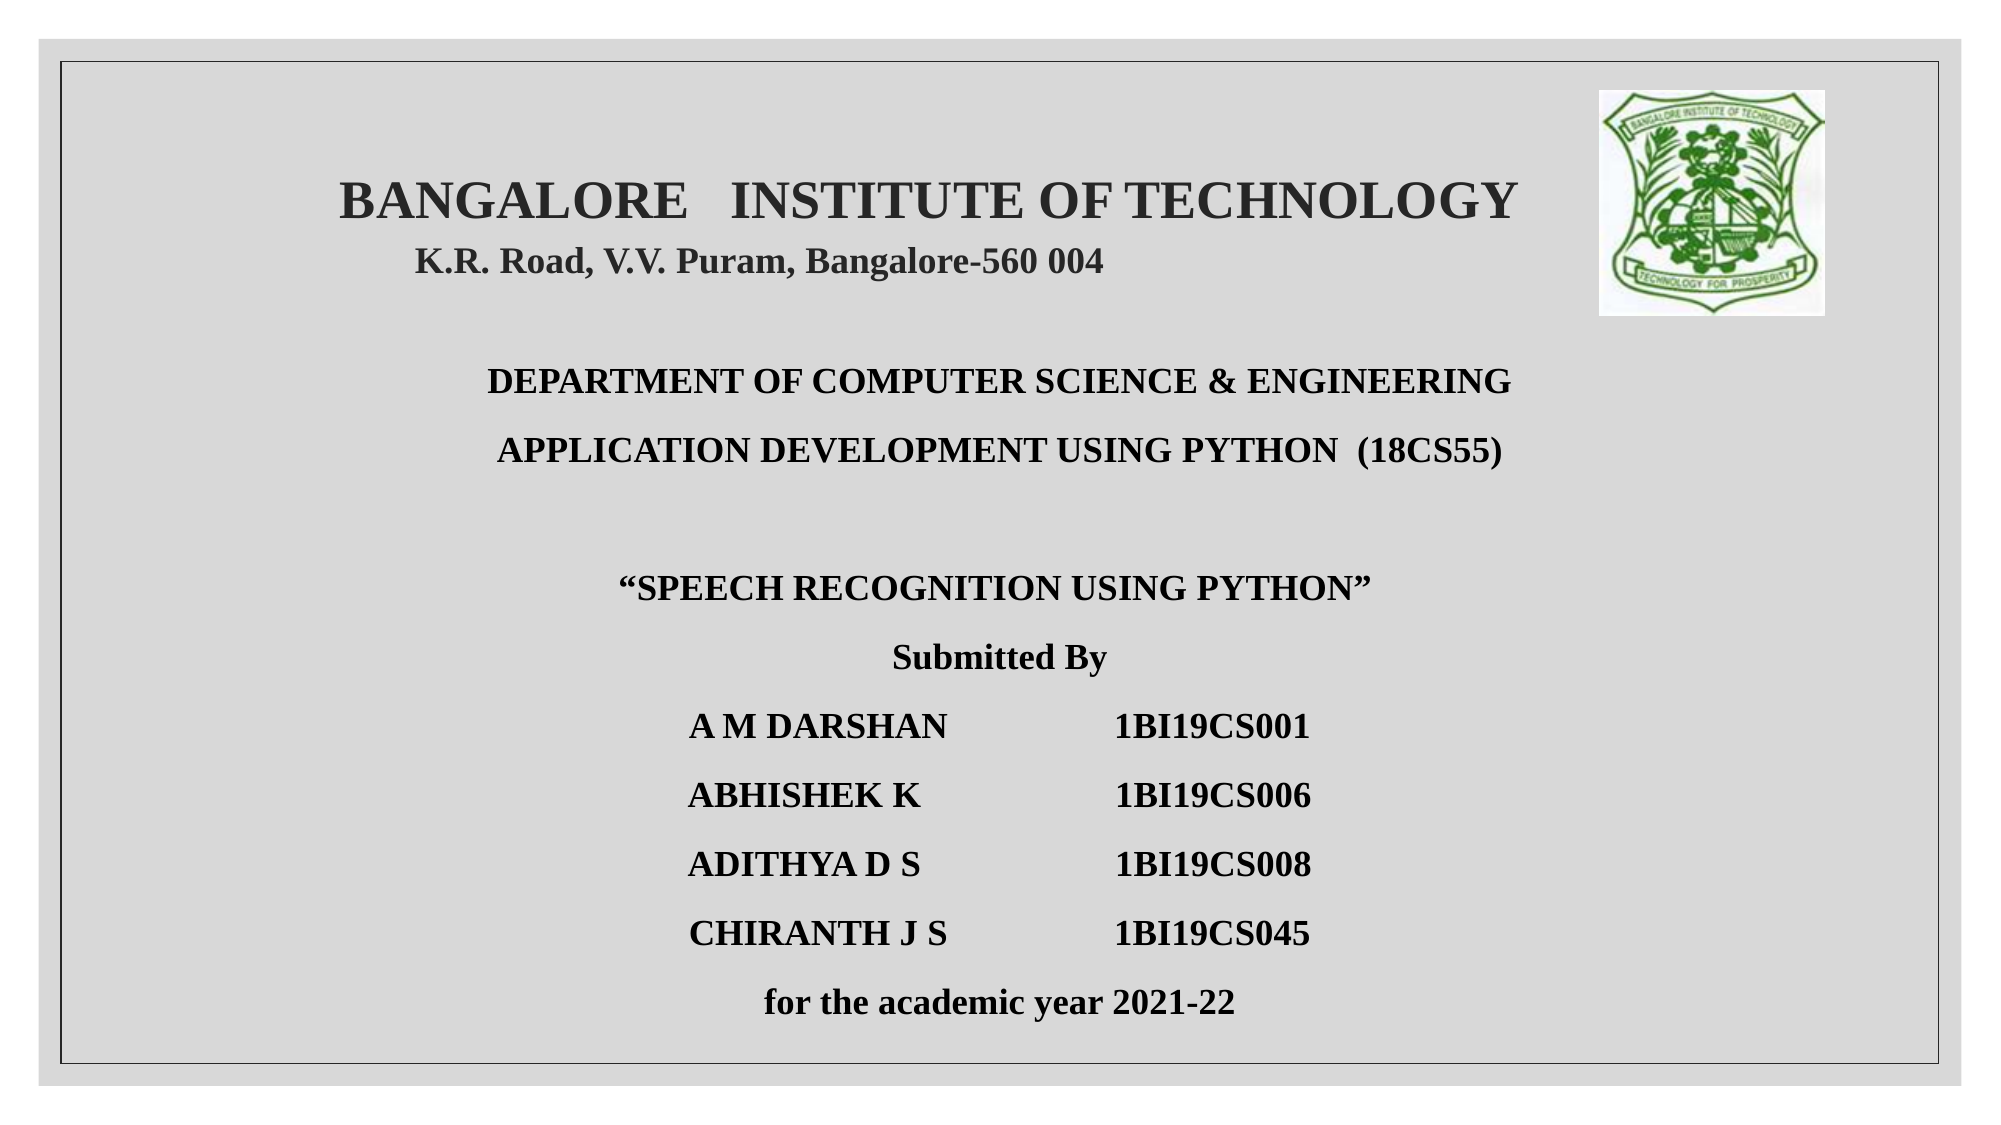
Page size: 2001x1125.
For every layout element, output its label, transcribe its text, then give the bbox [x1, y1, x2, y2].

list DEPARTMENT OF COMPUTER SCIENCE & ENGINEERING APPLICATION DEVELOPMENT USING PYTHON (18CS55) “SPEECH RECOGNITION USING PYTHON” Submitted By A M DARSHAN 1BI19CS001 ABHISHEK K 1BI19CS006 ADITHYA D S 1BI19CS008 CHIRANTH J S 1BI19CS045 for the academic year 2021-22 [174, 345, 1825, 1035]
picture [1599, 90, 1825, 316]
title BANGALORE INSTITUTE OF TECHNOLOGY K.R. Road, V.V. Puram, Bangalore-560 004 [174, 105, 1825, 331]
